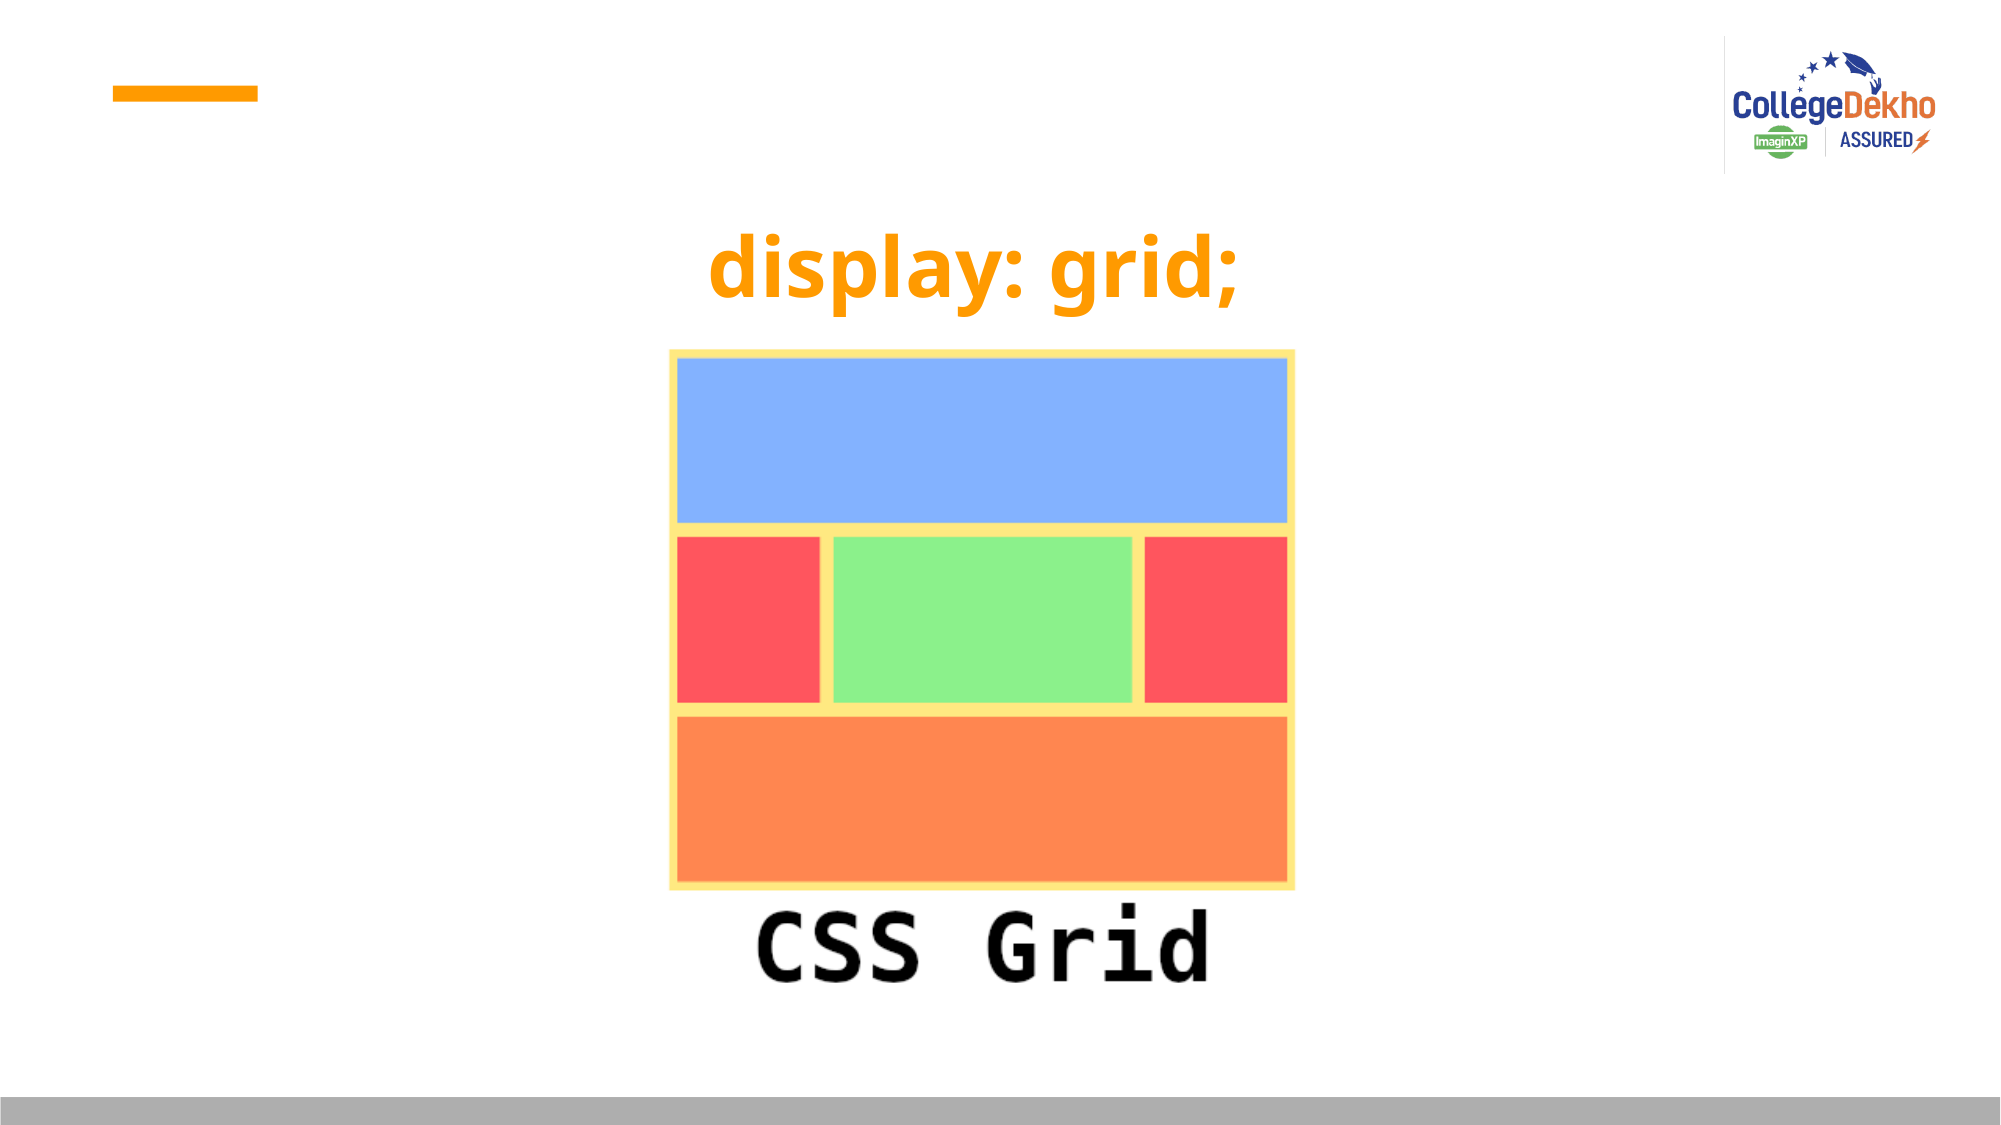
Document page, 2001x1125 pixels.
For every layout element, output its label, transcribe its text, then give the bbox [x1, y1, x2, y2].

text_box display: grid; [195, 106, 1753, 324]
picture [613, 323, 1369, 1004]
picture [1724, 36, 1943, 174]
picture [0, 1080, 2001, 1125]
